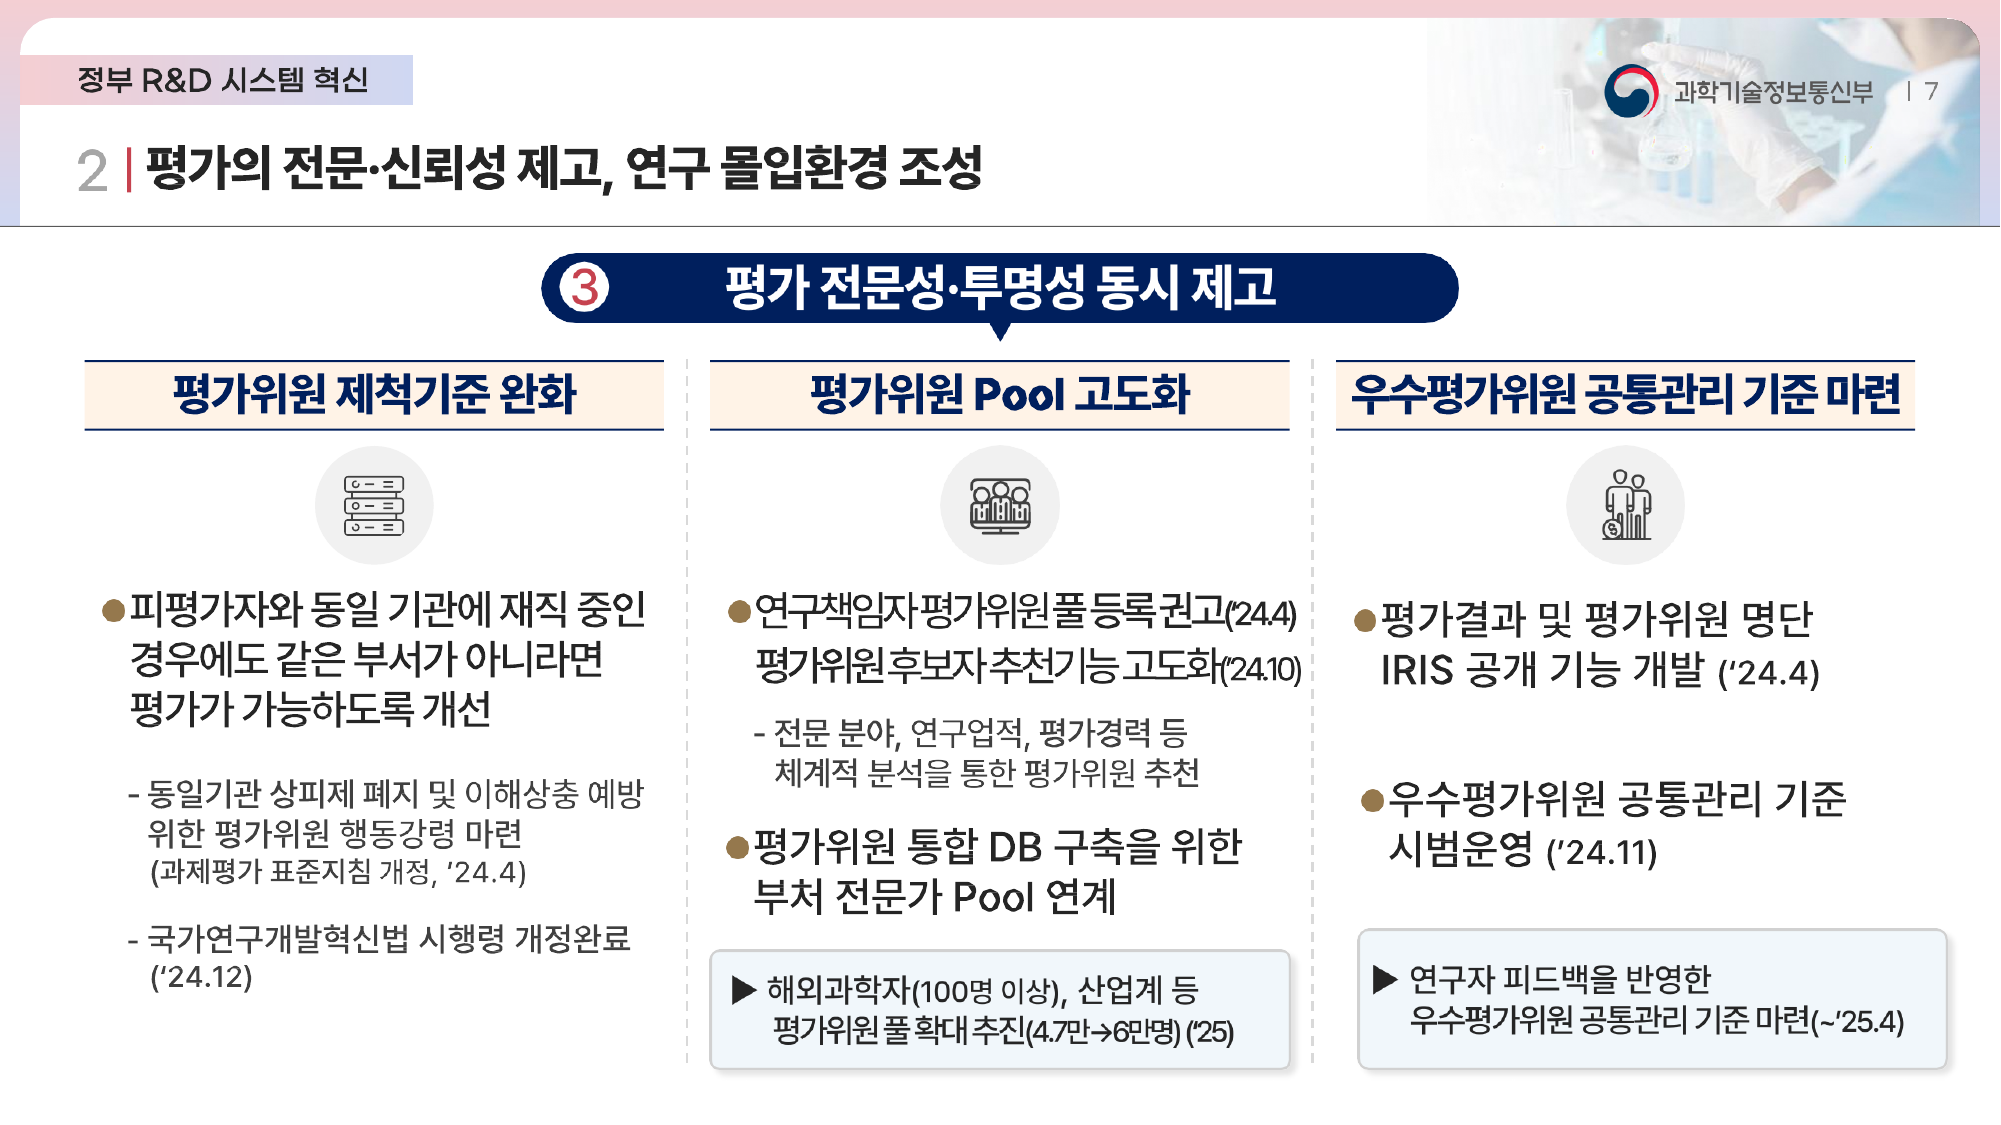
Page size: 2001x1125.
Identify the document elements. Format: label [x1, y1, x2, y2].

text_box [1719, 659, 1728, 691]
text_box [423, 644, 443, 671]
text_box [728, 591, 1048, 630]
text_box [352, 611, 378, 628]
text_box [131, 640, 162, 663]
text_box [346, 592, 367, 609]
text_box [255, 858, 263, 885]
text_box [1466, 831, 1493, 847]
text_box [1173, 758, 1191, 777]
text_box [1647, 839, 1656, 871]
text_box [1685, 601, 1690, 638]
text_box [84, 359, 665, 431]
text_box [1758, 660, 1777, 685]
text_box [1003, 888, 1024, 912]
text_box [579, 592, 610, 606]
text_box [242, 694, 262, 721]
text_box [855, 878, 867, 906]
text_box [1550, 655, 1570, 682]
text_box [1470, 653, 1497, 666]
text_box [758, 879, 784, 896]
text_box [197, 924, 205, 954]
text_box [638, 591, 643, 618]
text_box [148, 925, 175, 954]
text_box [1803, 601, 1813, 628]
text_box [1054, 607, 1087, 629]
text_box [244, 965, 252, 993]
picture [1540, 600, 1572, 638]
text_box [207, 924, 232, 946]
text_box [549, 942, 570, 954]
text_box [1672, 652, 1690, 669]
text_box [136, 714, 162, 728]
text_box [1335, 359, 1916, 431]
text_box [169, 965, 183, 987]
picture [867, 718, 1135, 788]
text_box [576, 665, 602, 677]
text_box [423, 601, 447, 613]
text_box [1092, 828, 1123, 845]
text_box [224, 691, 235, 728]
picture [1924, 81, 1938, 101]
text_box [544, 926, 563, 942]
text_box [267, 691, 311, 728]
text_box [448, 924, 474, 954]
text_box [466, 643, 486, 670]
text_box [1633, 840, 1643, 864]
text_box [1743, 601, 1773, 623]
text_box [457, 693, 480, 714]
text_box [1816, 806, 1843, 817]
text_box [161, 966, 166, 974]
text_box [1812, 799, 1846, 810]
picture [430, 779, 455, 809]
text_box [1053, 902, 1078, 915]
text_box [1428, 830, 1457, 852]
text_box [1585, 601, 1617, 624]
text_box [346, 693, 380, 724]
text_box [311, 660, 345, 664]
text_box [265, 928, 278, 948]
text_box [422, 695, 439, 720]
text_box [1353, 600, 1527, 639]
text_box [1655, 781, 1690, 803]
text_box [383, 924, 407, 954]
text_box [1090, 846, 1124, 865]
text_box [1094, 615, 1120, 629]
text_box [464, 715, 490, 727]
text_box [476, 691, 489, 719]
text_box [311, 592, 345, 612]
text_box [1810, 659, 1819, 691]
text_box [1780, 604, 1801, 622]
text_box [1505, 853, 1531, 868]
text_box [442, 691, 455, 728]
text_box [128, 940, 138, 944]
text_box [515, 928, 529, 948]
text_box [479, 924, 503, 954]
text_box [353, 926, 371, 942]
text_box [448, 640, 458, 678]
text_box [295, 925, 310, 939]
text_box [1646, 601, 1657, 638]
text_box [274, 779, 298, 809]
text_box [169, 642, 196, 659]
text_box [1288, 600, 1297, 632]
text_box [968, 828, 979, 850]
text_box [372, 591, 377, 610]
text_box [1232, 828, 1243, 856]
text_box [1576, 651, 1581, 688]
text_box [1047, 878, 1077, 906]
text_box [200, 641, 225, 676]
text_box [577, 607, 612, 628]
text_box [1213, 853, 1239, 865]
text_box [842, 739, 862, 747]
text_box [1389, 833, 1413, 860]
text_box [1208, 828, 1230, 836]
text_box [809, 878, 822, 915]
text_box [1738, 660, 1755, 685]
text_box [944, 827, 966, 835]
text_box [0, 0, 2000, 228]
text_box [726, 828, 895, 866]
text_box [1731, 784, 1753, 809]
text_box [912, 852, 938, 865]
text_box [708, 948, 1303, 1082]
text_box [1110, 878, 1114, 915]
text_box [428, 615, 454, 627]
text_box [270, 819, 526, 889]
text_box [313, 702, 332, 720]
text_box [339, 780, 347, 808]
text_box [298, 924, 322, 954]
text_box [1503, 655, 1520, 681]
text_box [151, 965, 159, 993]
text_box [932, 878, 943, 915]
text_box [754, 733, 765, 737]
text_box [349, 779, 353, 809]
text_box [754, 899, 788, 915]
text_box [560, 924, 570, 942]
text_box [1619, 790, 1653, 801]
text_box [19, 55, 413, 105]
text_box [1144, 775, 1172, 788]
text_box [1547, 839, 1556, 871]
text_box [503, 644, 525, 669]
text_box [177, 819, 195, 838]
text_box [234, 643, 268, 673]
text_box [1172, 846, 1197, 864]
text_box [234, 788, 253, 797]
text_box [876, 879, 902, 893]
text_box [1748, 623, 1773, 638]
text_box [806, 738, 827, 747]
text_box [419, 926, 438, 948]
text_box [531, 924, 541, 954]
text_box [1467, 855, 1493, 867]
text_box [1623, 782, 1649, 796]
text_box [254, 779, 262, 802]
text_box [1383, 654, 1389, 685]
text_box [847, 758, 857, 776]
text_box [162, 861, 176, 873]
text_box [314, 445, 434, 565]
text_box [775, 759, 795, 787]
text_box [197, 819, 205, 842]
text_box [946, 836, 964, 850]
text_box [1090, 592, 1157, 616]
text_box [1591, 624, 1617, 638]
text_box [1250, 601, 1290, 626]
text_box [311, 691, 334, 700]
text_box [603, 926, 631, 951]
text_box [1463, 849, 1497, 860]
text_box [1714, 601, 1727, 629]
text_box [358, 642, 384, 659]
text_box [872, 896, 906, 908]
text_box [186, 966, 203, 987]
text_box [1617, 840, 1628, 864]
text_box [535, 593, 558, 613]
text_box [392, 782, 411, 803]
text_box [205, 782, 222, 804]
text_box [1420, 654, 1426, 685]
text_box [1755, 780, 1760, 818]
text_box [213, 966, 222, 987]
text_box [327, 782, 343, 803]
text_box [177, 780, 193, 794]
text_box [1140, 718, 1149, 748]
text_box [1188, 758, 1198, 781]
text_box [1027, 881, 1033, 912]
text_box [181, 779, 202, 809]
text_box [181, 839, 202, 848]
text_box [380, 691, 415, 715]
text_box [536, 644, 558, 669]
text_box [1729, 660, 1736, 670]
text_box [238, 861, 252, 880]
text_box [571, 640, 601, 668]
text_box [374, 924, 378, 946]
text_box [128, 794, 139, 798]
text_box [1082, 879, 1107, 913]
text_box [415, 591, 419, 628]
text_box [618, 614, 644, 627]
text_box [320, 779, 324, 809]
text_box [178, 858, 185, 885]
text_box [200, 694, 219, 721]
text_box [169, 819, 173, 849]
text_box [1126, 843, 1160, 847]
text_box [150, 820, 166, 833]
text_box [102, 590, 304, 628]
text_box [613, 593, 633, 612]
text_box [130, 691, 162, 714]
text_box [1394, 654, 1417, 685]
text_box [1814, 782, 1844, 797]
text_box [280, 924, 291, 954]
text_box [1126, 617, 1153, 629]
text_box [1357, 928, 1959, 1081]
text_box [842, 719, 862, 732]
text_box [1146, 758, 1170, 774]
text_box [1633, 655, 1650, 681]
text_box [1802, 780, 1807, 818]
text_box [388, 594, 409, 621]
text_box [1198, 828, 1203, 865]
text_box [803, 759, 823, 787]
text_box [790, 879, 813, 908]
text_box [1694, 783, 1713, 797]
text_box [843, 902, 868, 915]
text_box [151, 860, 159, 888]
text_box [1416, 830, 1420, 868]
text_box [1697, 805, 1723, 817]
text_box [328, 944, 349, 954]
text_box [299, 782, 319, 802]
text_box [1558, 840, 1564, 850]
text_box [1361, 780, 1605, 818]
text_box [186, 859, 204, 883]
text_box [1659, 619, 1684, 637]
text_box [1500, 830, 1531, 853]
text_box [315, 666, 342, 677]
text_box [177, 927, 193, 949]
text_box [949, 851, 973, 865]
text_box [1591, 674, 1617, 688]
text_box [165, 694, 185, 721]
picture [1159, 719, 1188, 748]
text_box [212, 858, 234, 885]
picture [1604, 64, 1873, 118]
picture [466, 779, 644, 809]
text_box [407, 640, 420, 678]
text_box [1776, 784, 1796, 811]
text_box [148, 833, 168, 848]
text_box [363, 780, 384, 808]
text_box [276, 640, 311, 677]
text_box [709, 359, 1290, 431]
text_box [1130, 849, 1157, 865]
text_box [1587, 668, 1621, 672]
text_box [838, 733, 862, 742]
text_box [1470, 674, 1497, 688]
text_box [340, 924, 349, 943]
text_box [384, 716, 411, 728]
text_box [238, 799, 259, 808]
text_box [136, 663, 162, 678]
text_box [1178, 778, 1199, 787]
text_box [825, 758, 829, 788]
text_box [802, 733, 830, 742]
text_box [165, 661, 199, 678]
picture [77, 148, 108, 191]
text_box [1675, 651, 1705, 688]
text_box [1587, 840, 1606, 864]
text_box [774, 720, 793, 737]
text_box [315, 614, 341, 628]
text_box [540, 591, 566, 628]
text_box [955, 881, 977, 912]
text_box [215, 819, 240, 849]
text_box [1056, 593, 1084, 606]
text_box [1019, 831, 1042, 862]
text_box [836, 881, 859, 901]
text_box [1717, 780, 1727, 809]
text_box [425, 593, 444, 607]
text_box [323, 924, 341, 930]
text_box [236, 926, 263, 954]
text_box [836, 777, 857, 788]
text_box [413, 779, 417, 809]
text_box [908, 829, 942, 851]
text_box [358, 943, 379, 953]
text_box [1661, 602, 1681, 619]
text_box [1523, 651, 1535, 688]
text_box [336, 691, 347, 728]
text_box [235, 781, 251, 792]
text_box [780, 737, 800, 747]
text_box [797, 758, 801, 788]
text_box [440, 924, 444, 954]
text_box [1054, 830, 1088, 865]
picture [540, 253, 1459, 342]
text_box [1174, 830, 1194, 846]
text_box [876, 903, 903, 915]
text_box [227, 640, 232, 678]
text_box [1653, 651, 1666, 688]
text_box [485, 591, 490, 628]
text_box [578, 944, 599, 953]
text_box [1789, 660, 1808, 685]
text_box [160, 868, 177, 879]
text_box [1695, 616, 1727, 637]
text_box [212, 943, 232, 953]
text_box [448, 591, 483, 626]
text_box [1466, 661, 1501, 672]
text_box [1698, 602, 1717, 616]
text_box [315, 642, 342, 657]
text_box [1784, 624, 1810, 637]
text_box [979, 888, 1000, 912]
text_box [756, 646, 1301, 688]
text_box [1567, 840, 1584, 864]
text_box [354, 643, 412, 678]
picture [940, 445, 1060, 565]
text_box [1430, 654, 1453, 685]
text_box [244, 822, 260, 844]
text_box [790, 718, 800, 740]
text_box [1432, 853, 1457, 867]
text_box [1591, 651, 1617, 665]
picture [1565, 445, 1686, 565]
text_box [991, 831, 1015, 862]
text_box [1692, 791, 1716, 803]
text_box [908, 882, 928, 909]
text_box [499, 591, 532, 628]
text_box [227, 965, 242, 987]
text_box [559, 640, 570, 678]
text_box [270, 780, 288, 797]
text_box [574, 924, 602, 947]
text_box [148, 780, 175, 809]
text_box [1659, 805, 1686, 818]
text_box [527, 640, 532, 678]
text_box [806, 719, 827, 731]
text_box [325, 931, 339, 943]
text_box [190, 691, 200, 728]
text_box [1622, 803, 1649, 818]
text_box [1622, 605, 1642, 632]
text_box [832, 760, 850, 776]
text_box [1130, 828, 1157, 842]
text_box [1210, 837, 1228, 852]
text_box [490, 640, 501, 678]
text_box [226, 779, 230, 809]
text_box [1159, 592, 1252, 632]
